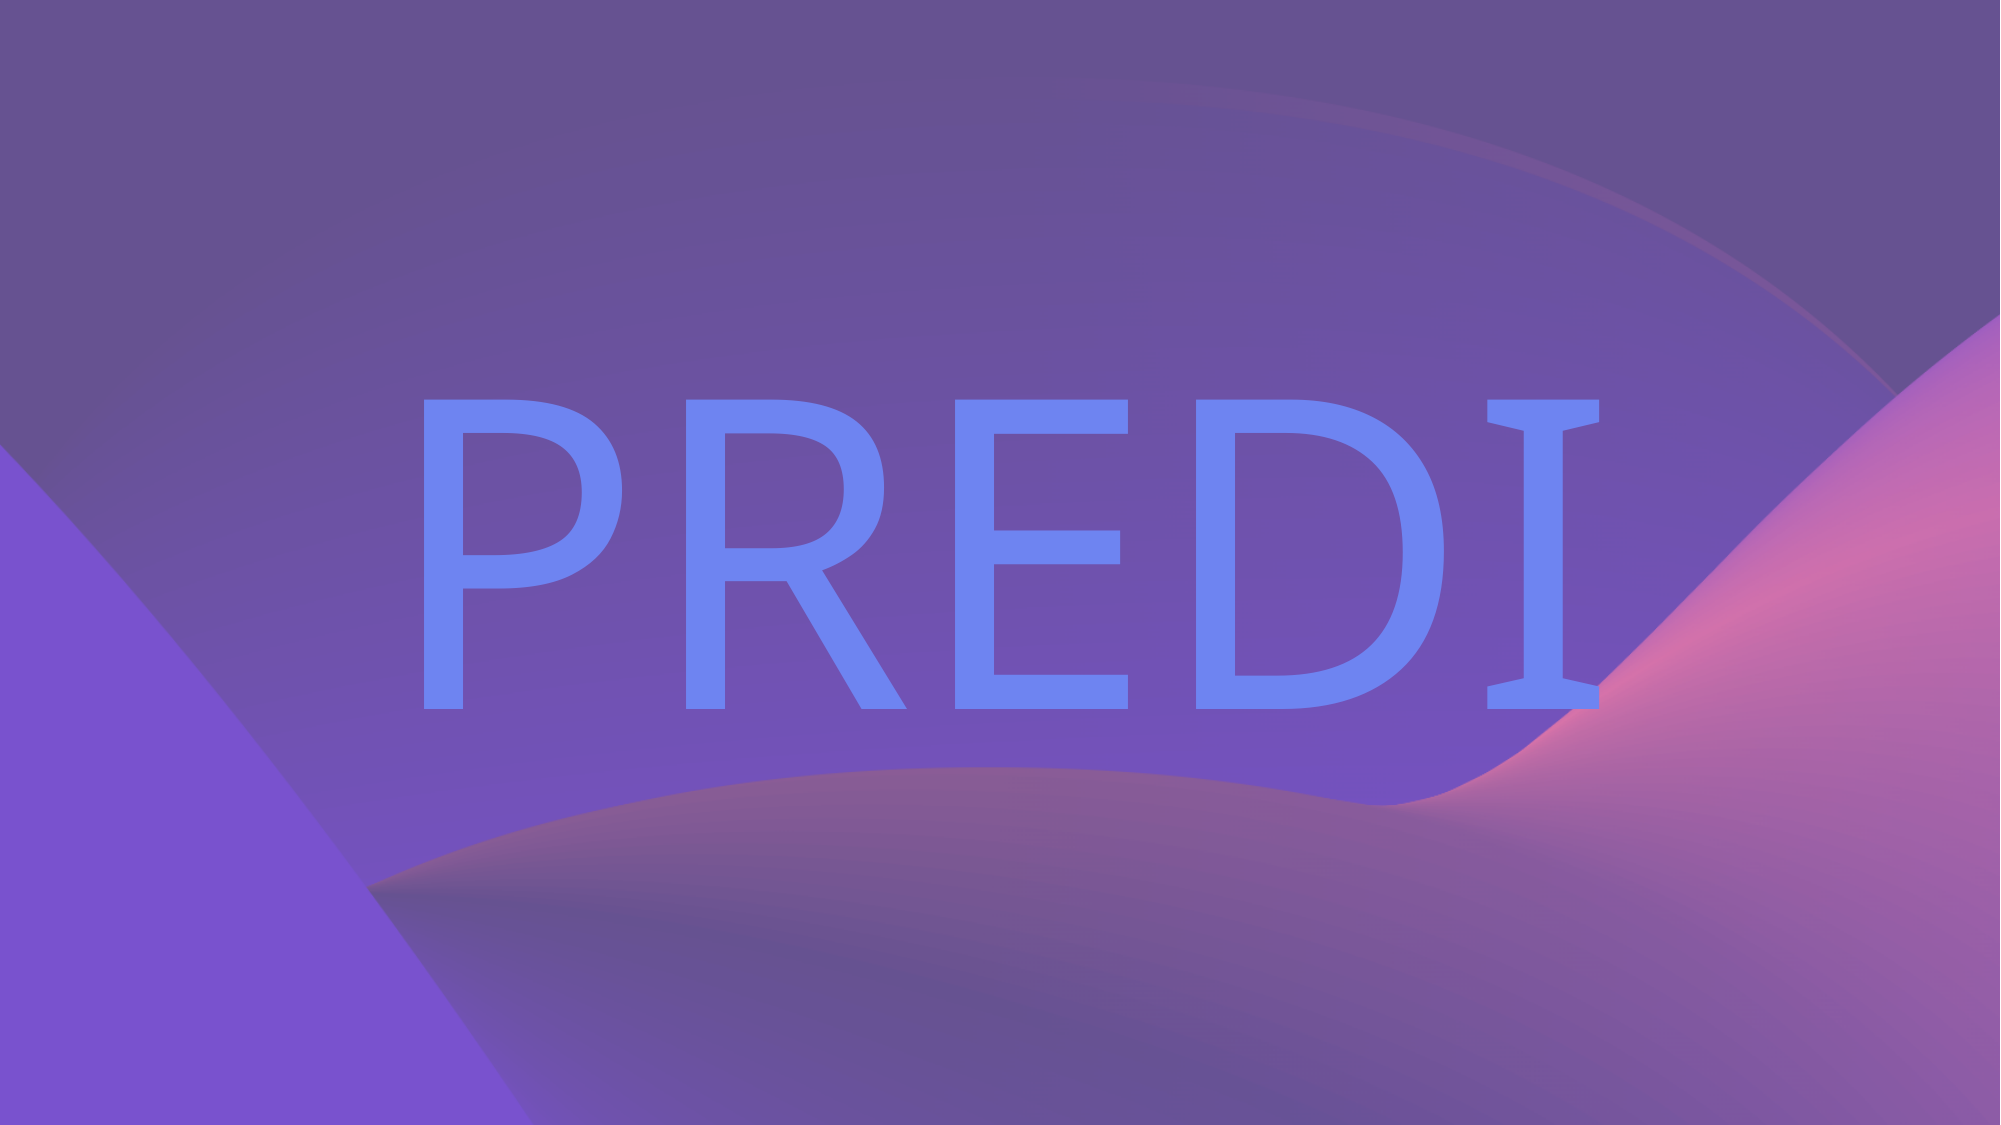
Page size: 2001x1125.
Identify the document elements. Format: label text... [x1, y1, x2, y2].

text_box PREDI [0, 268, 2000, 804]
